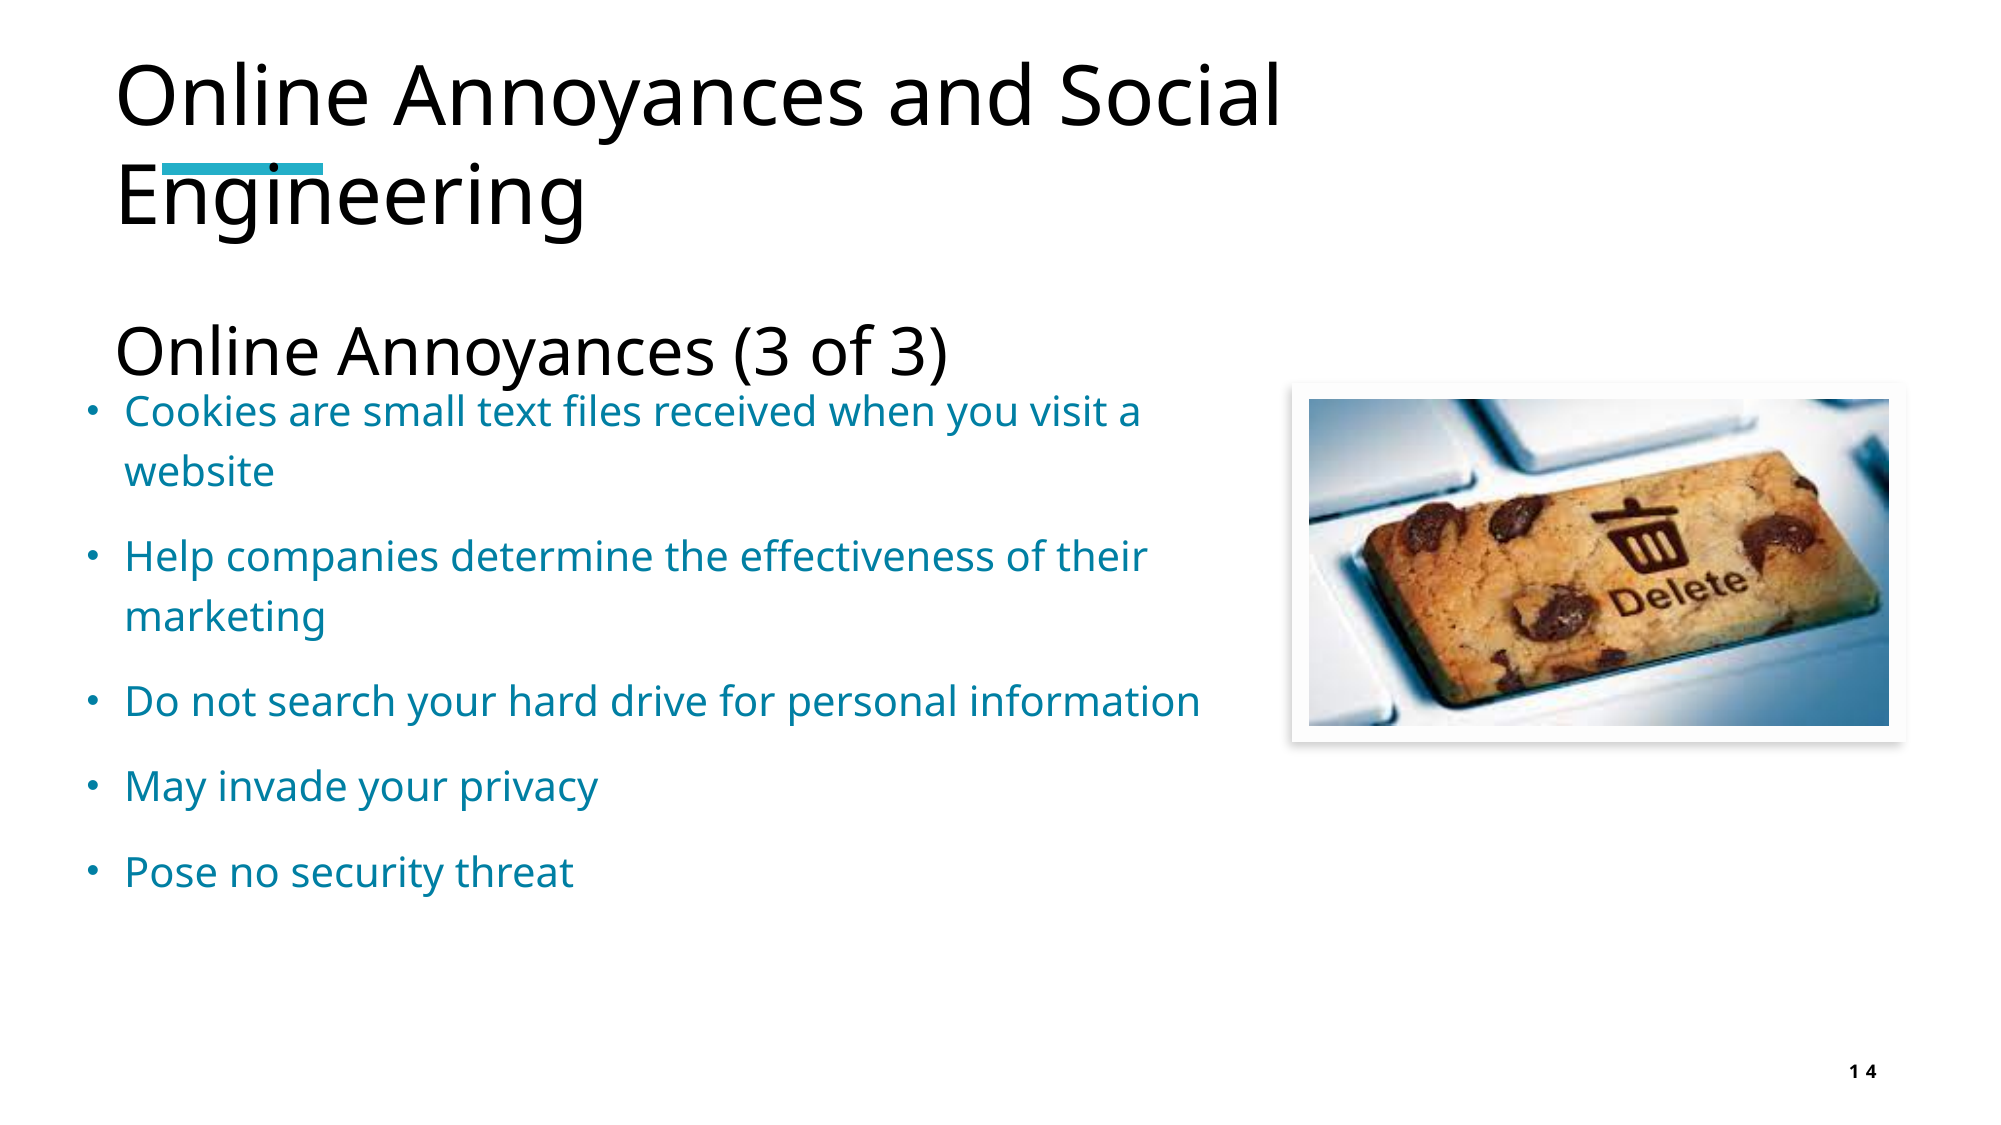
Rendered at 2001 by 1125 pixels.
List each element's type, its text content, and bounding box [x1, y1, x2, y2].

title Online Annoyances and Social Engineering Online Annoyances (3 of 3) [99, 34, 1747, 297]
list Cookies are small text files received when you visit a website Help companies determine the effectiveness of their marketing Do not search your hard drive for personal information May invade your privacy Pose no security threat [71, 367, 1245, 1125]
slide_number 14 [1772, 1042, 1892, 1103]
picture [1308, 399, 1890, 726]
